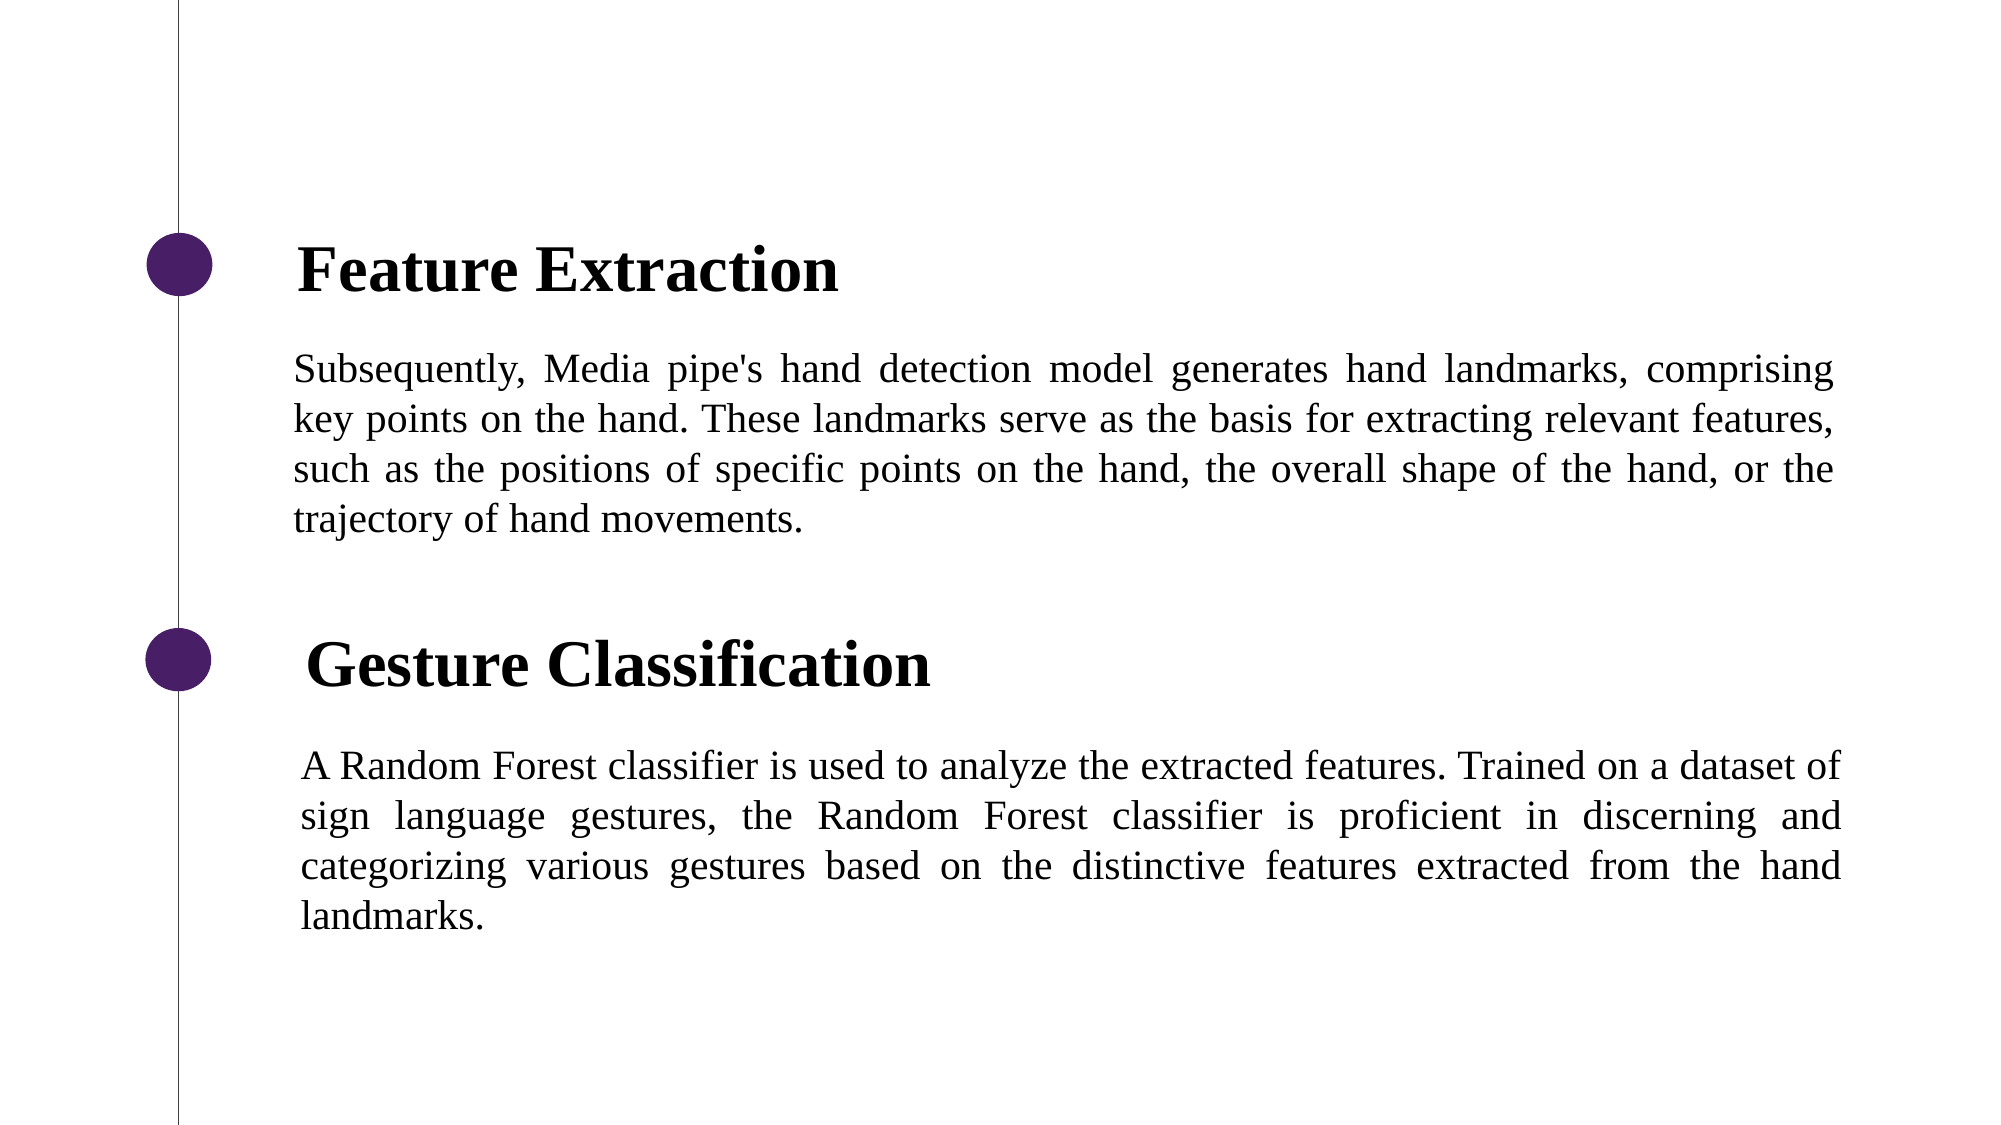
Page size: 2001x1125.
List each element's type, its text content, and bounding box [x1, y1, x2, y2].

text_box Subsequently, Media pipe's hand detection model generates hand landmarks, comprising key points on the hand. These landmarks serve as the basis for extracting relevant features, such as the positions of specific points on the hand, the overall shape of the hand, or the trajectory of hand movements. [278, 333, 1851, 550]
text_box [179, 231, 214, 298]
text_box [145, 231, 178, 298]
text_box [179, 626, 213, 693]
text_box Feature Extraction [282, 187, 901, 342]
text_box Gesture Classification [290, 582, 1000, 738]
text_box A Random Forest classifier is used to analyze the extracted features. Trained on a dataset of sign language gestures, the Random Forest classifier is proficient in discerning and categorizing various gestures based on the distinctive features extracted from the hand landmarks. [285, 730, 1858, 985]
text_box [144, 626, 178, 693]
